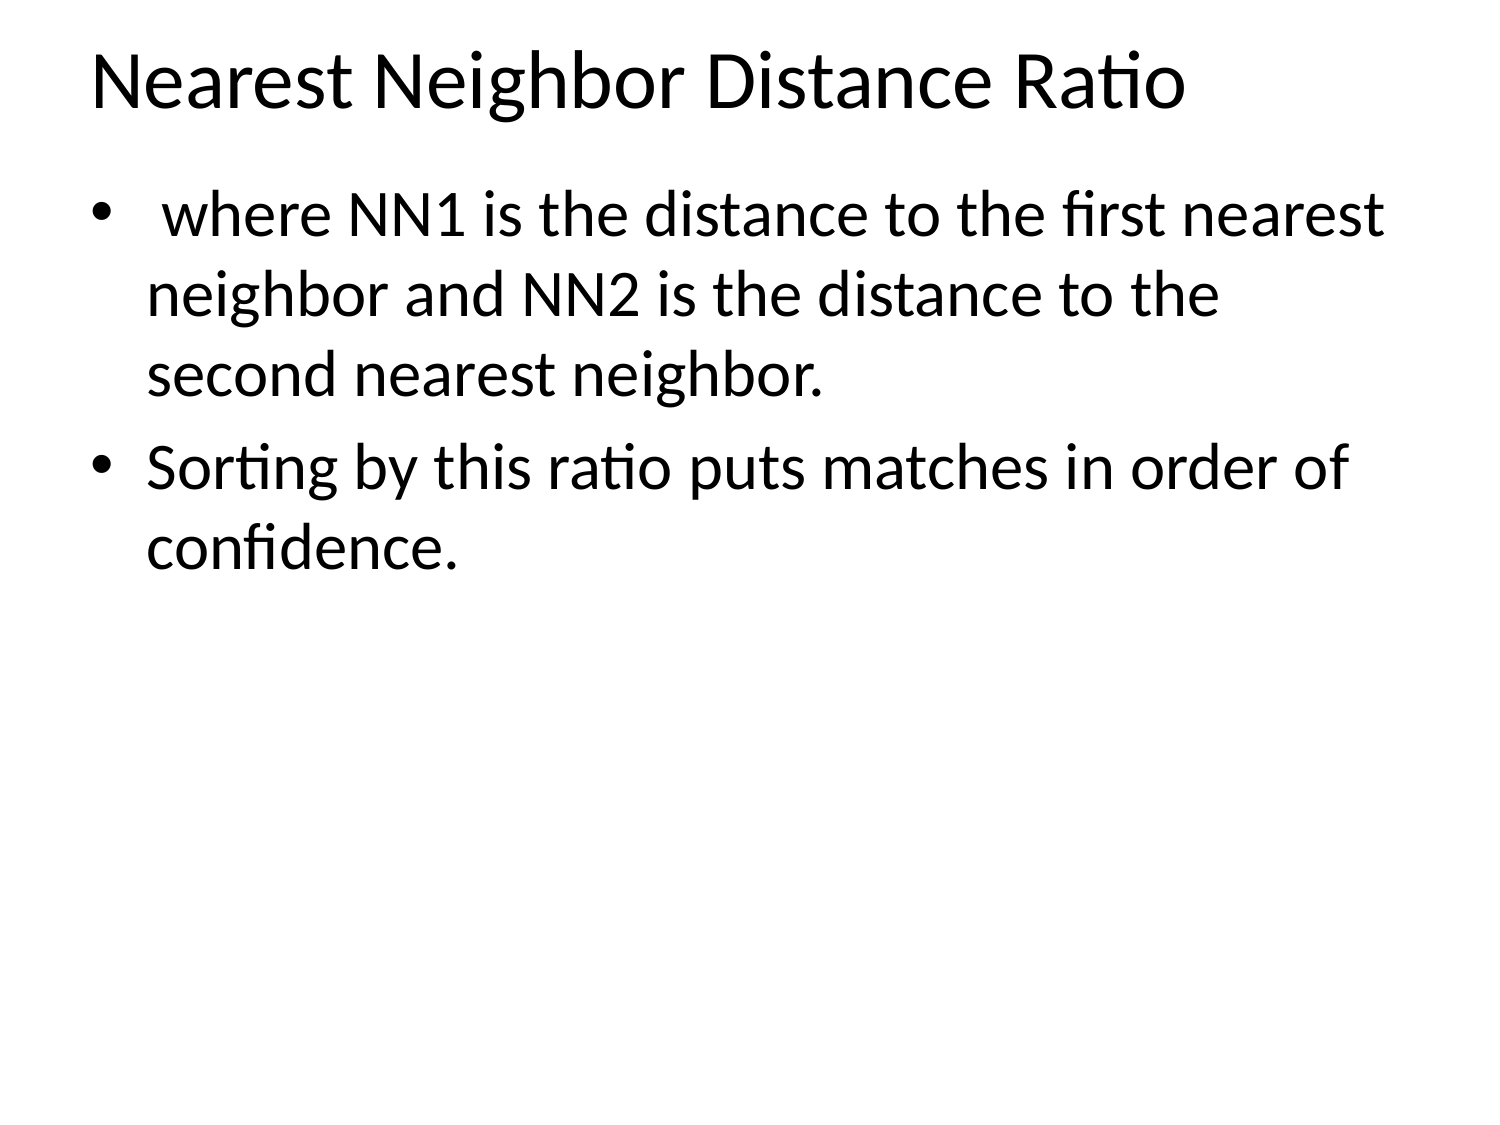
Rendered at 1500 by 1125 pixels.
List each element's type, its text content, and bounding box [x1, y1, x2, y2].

title Nearest Neighbor Distance Ratio [74, 0, 1426, 151]
